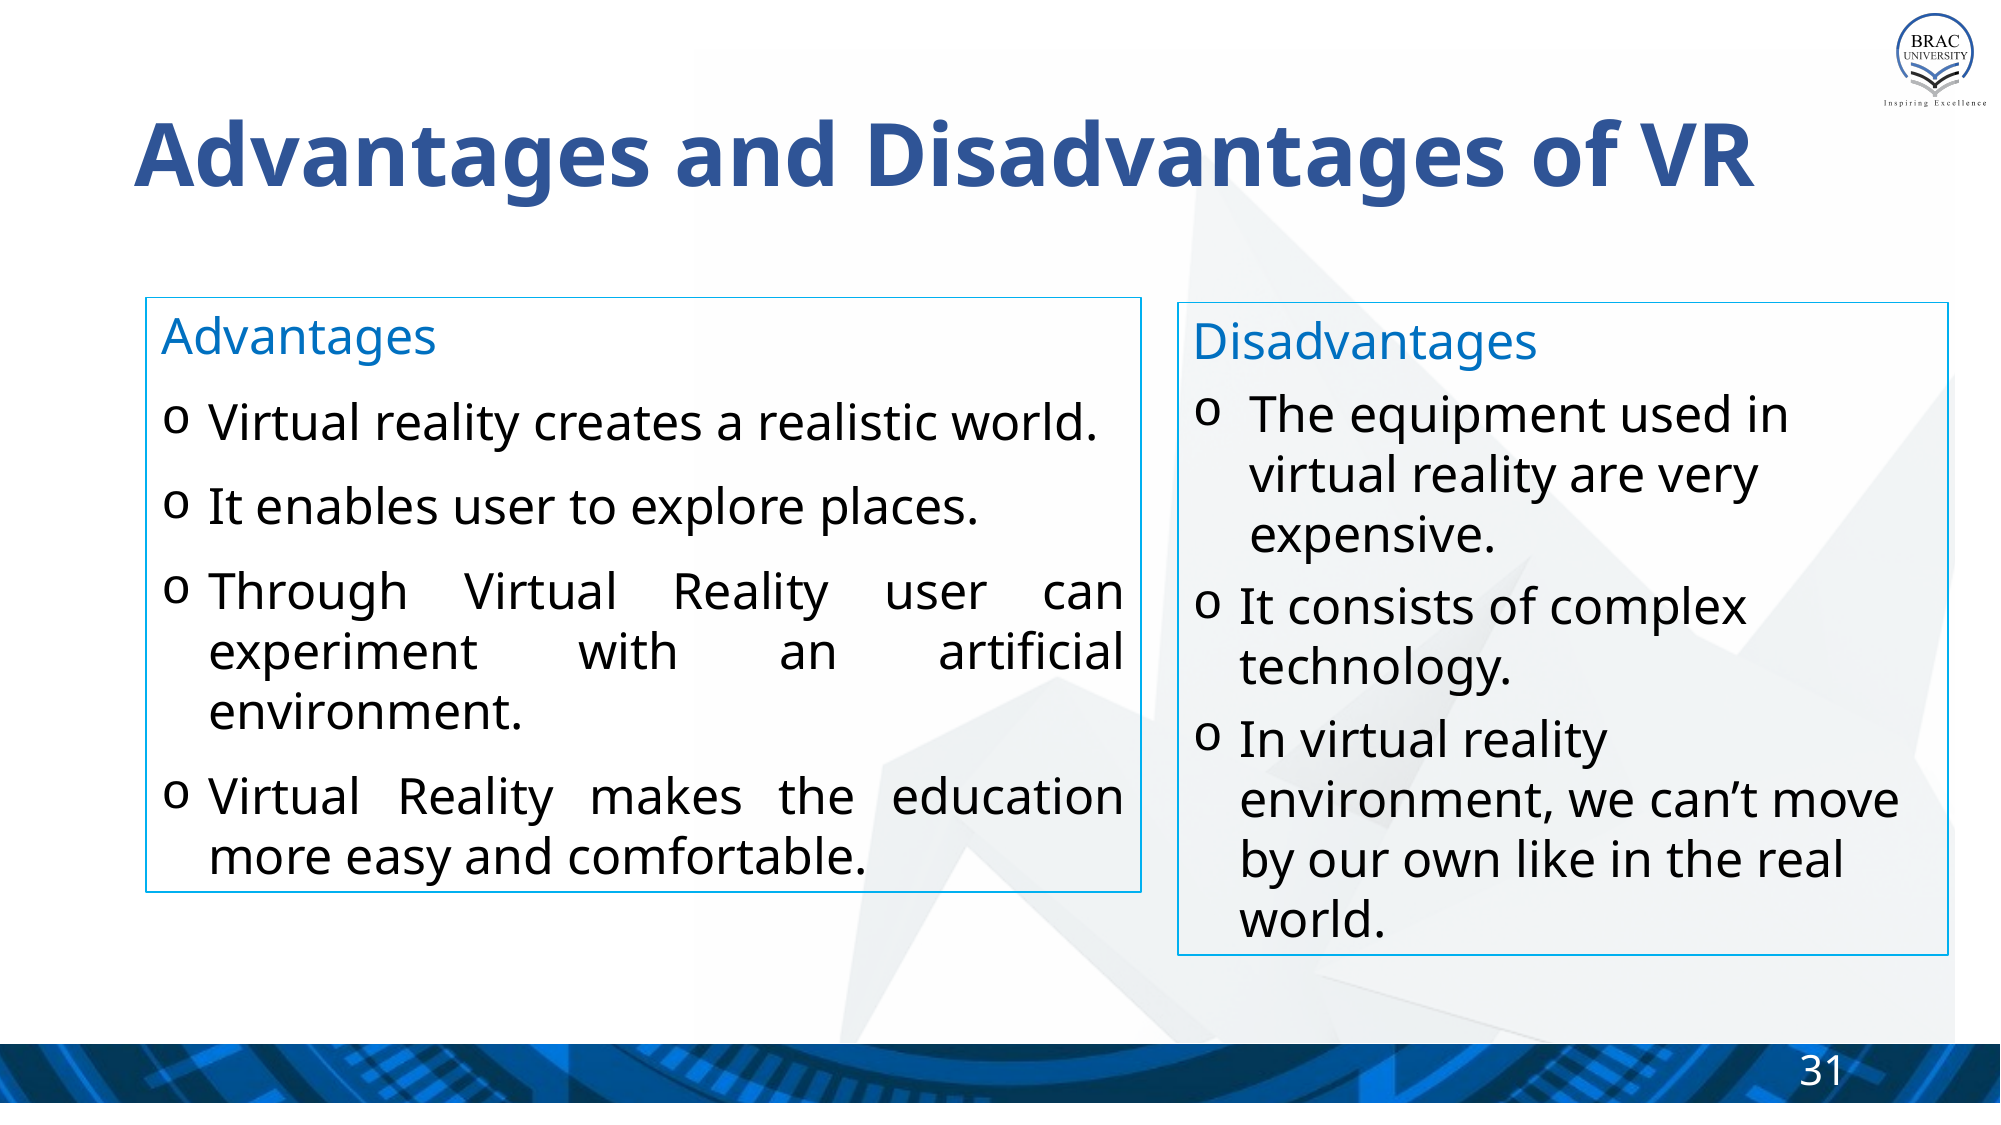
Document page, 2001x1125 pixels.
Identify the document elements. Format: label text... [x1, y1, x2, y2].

text_box Advantages Virtual reality creates a realistic world. It enables user to explore places. Through Virtual Reality user can experiment with an artificial environment. Virtual Reality makes the education more easy and comfortable. [146, 297, 1142, 893]
picture [0, 1044, 1412, 1103]
picture [1884, 13, 1986, 107]
text_box Disadvantages The equipment used in virtual reality are very expensive. It consists of complex technology. In virtual reality environment, we can’t move by our own like in the real world. [1177, 302, 1948, 955]
slide_number ‹#› [1412, 1042, 1863, 1103]
picture [1863, 1044, 2000, 1103]
title Advantages and Disadvantages of VR [119, 49, 1845, 267]
